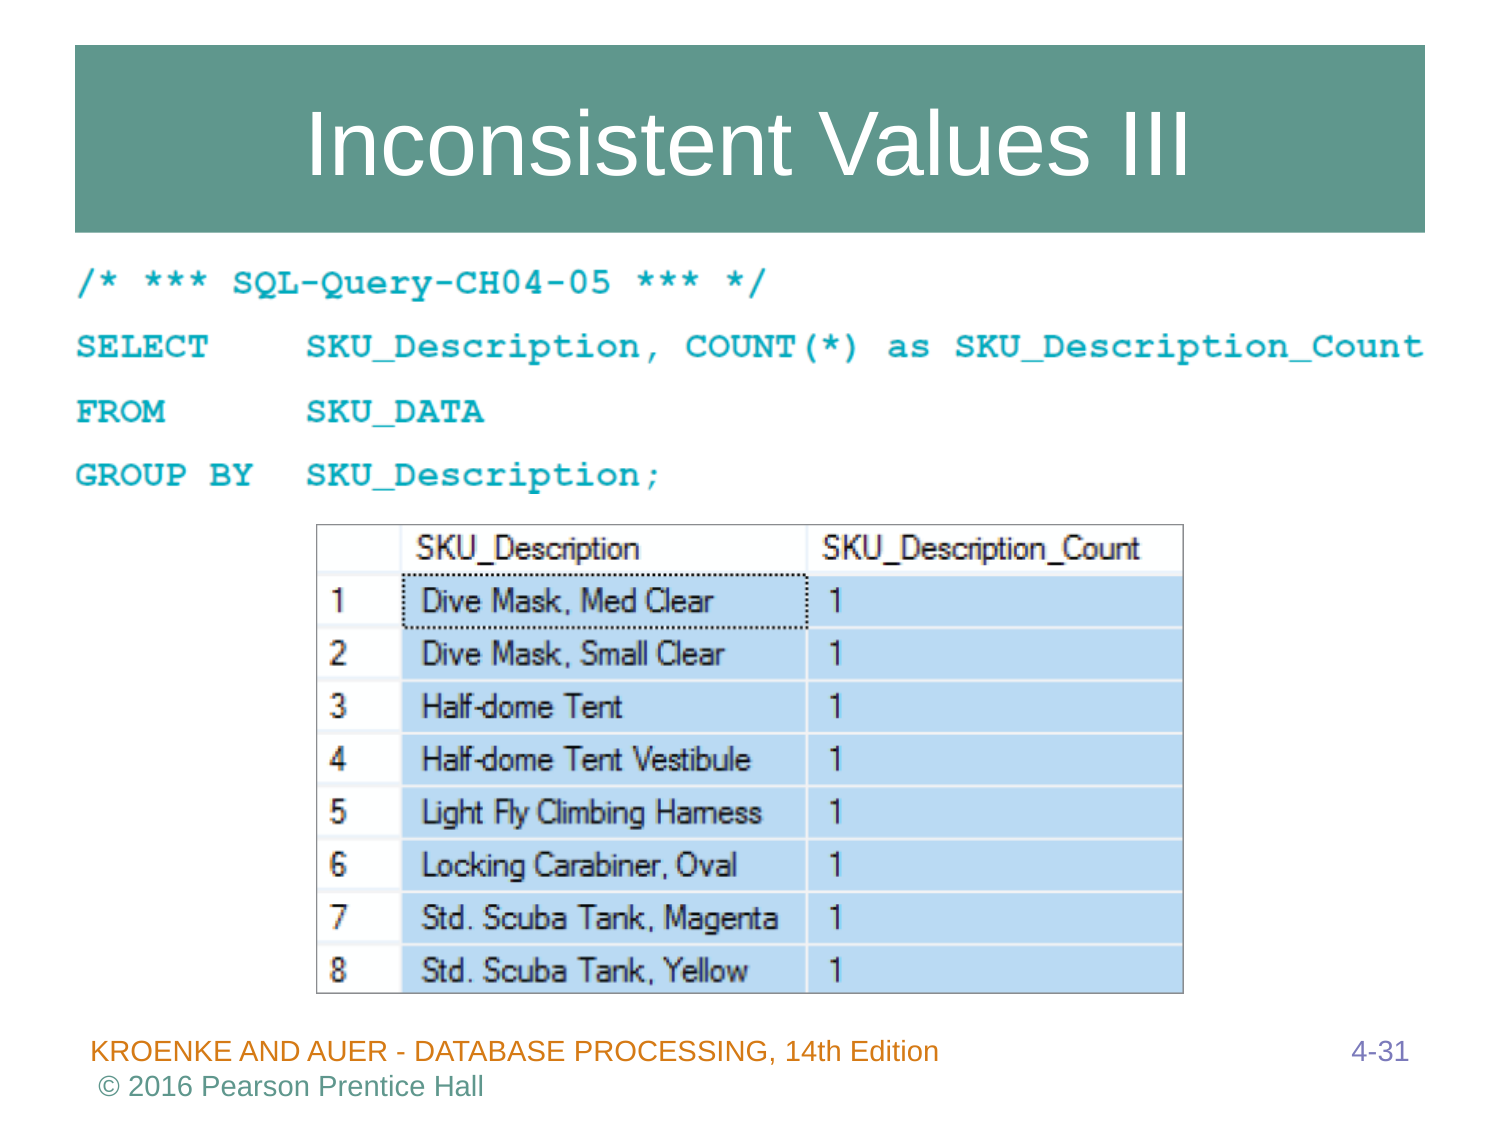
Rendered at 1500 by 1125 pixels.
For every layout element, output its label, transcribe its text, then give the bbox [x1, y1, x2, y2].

slide_number 4-31 [1074, 1024, 1426, 1103]
footer KROENKE AND AUER - DATABASE PROCESSING, 14th Edition © 2016 Pearson Prentice Hall [74, 1024, 963, 1104]
picture [75, 267, 1426, 495]
title Inconsistent Values III [74, 44, 1426, 233]
picture [316, 523, 1184, 995]
